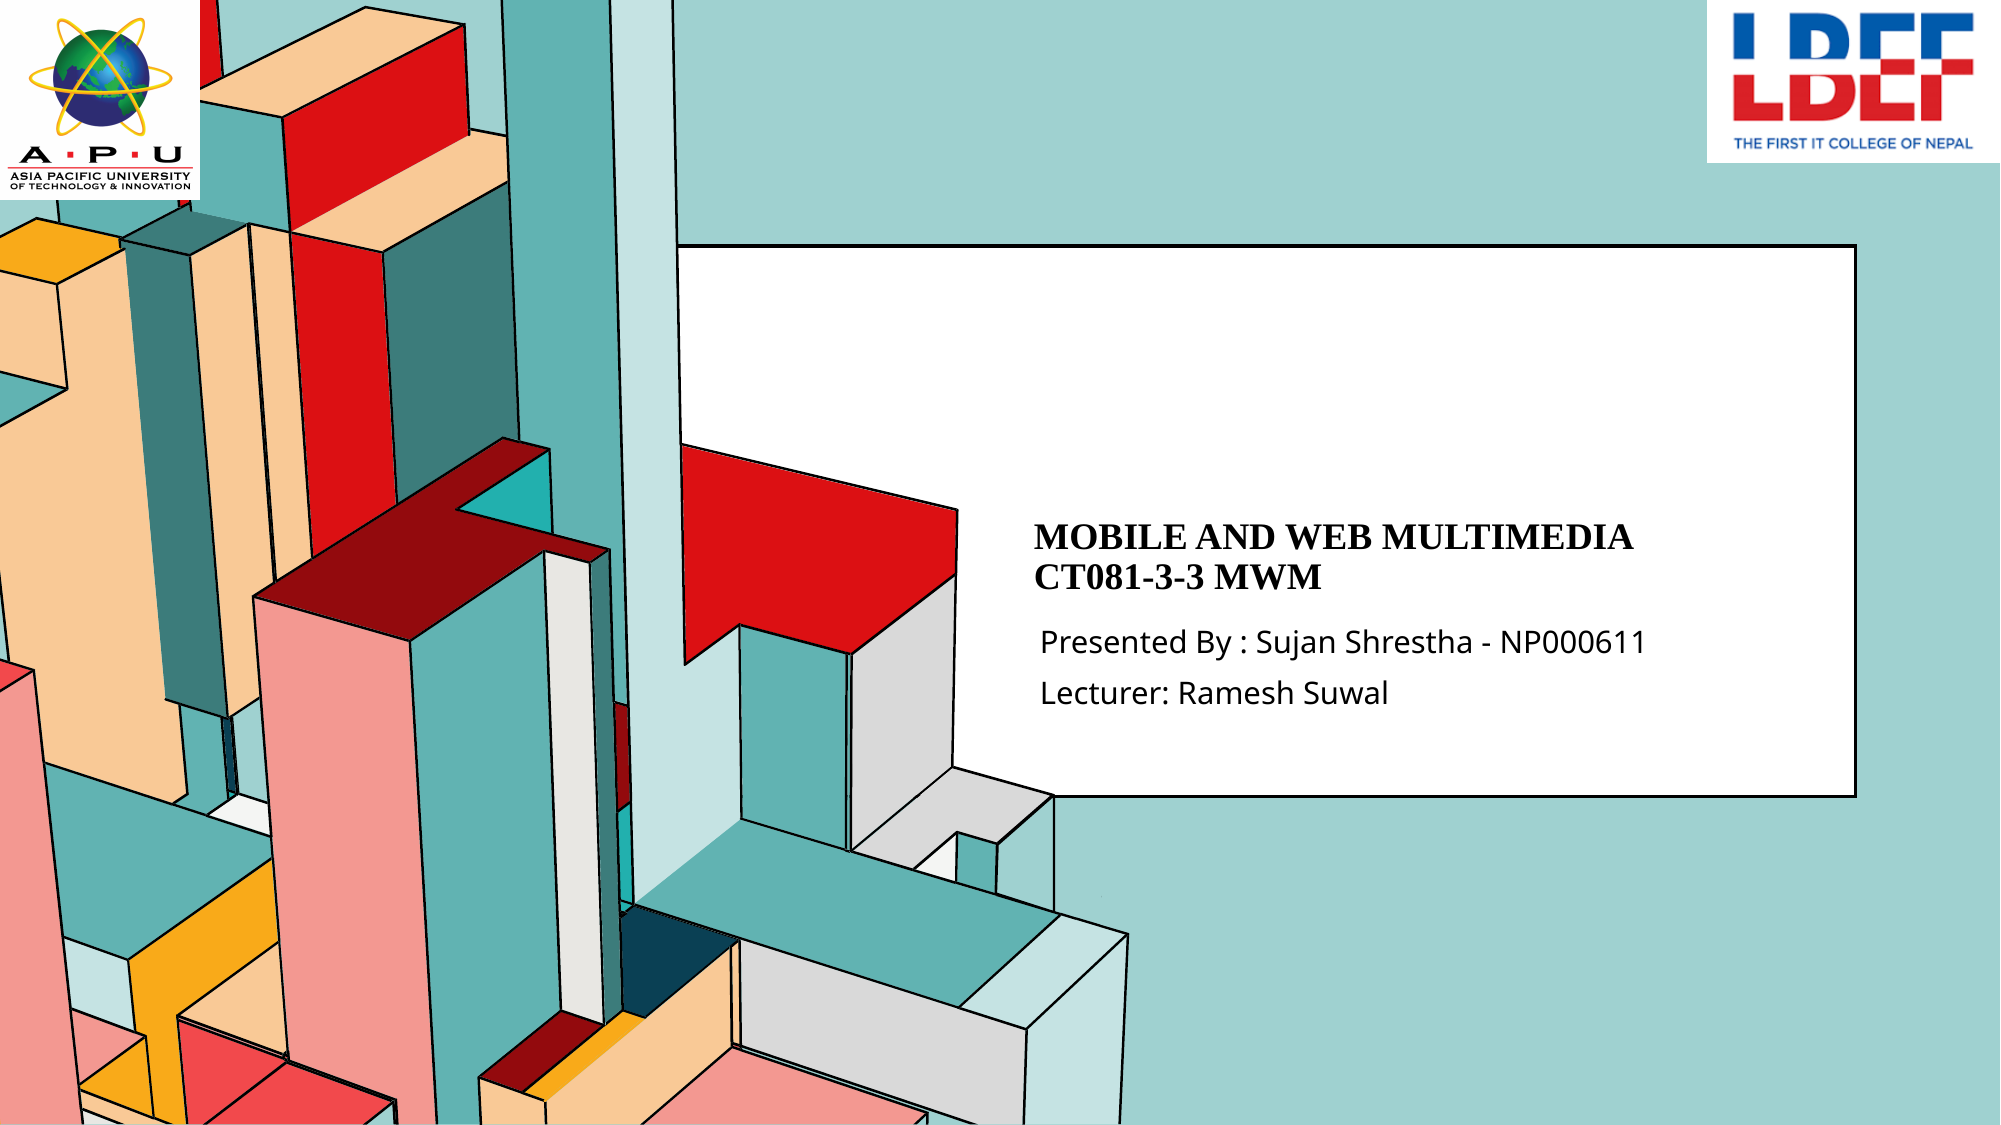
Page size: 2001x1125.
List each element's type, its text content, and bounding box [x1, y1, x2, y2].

picture [0, 0, 200, 200]
subtitle Presented By : Sujan Shrestha - NP000611 Lecturer: Ramesh Suwal [1024, 619, 1744, 721]
title Mobile and web multimedia CT081-3-3 MWM [1019, 351, 1902, 606]
picture [1707, 0, 2000, 163]
